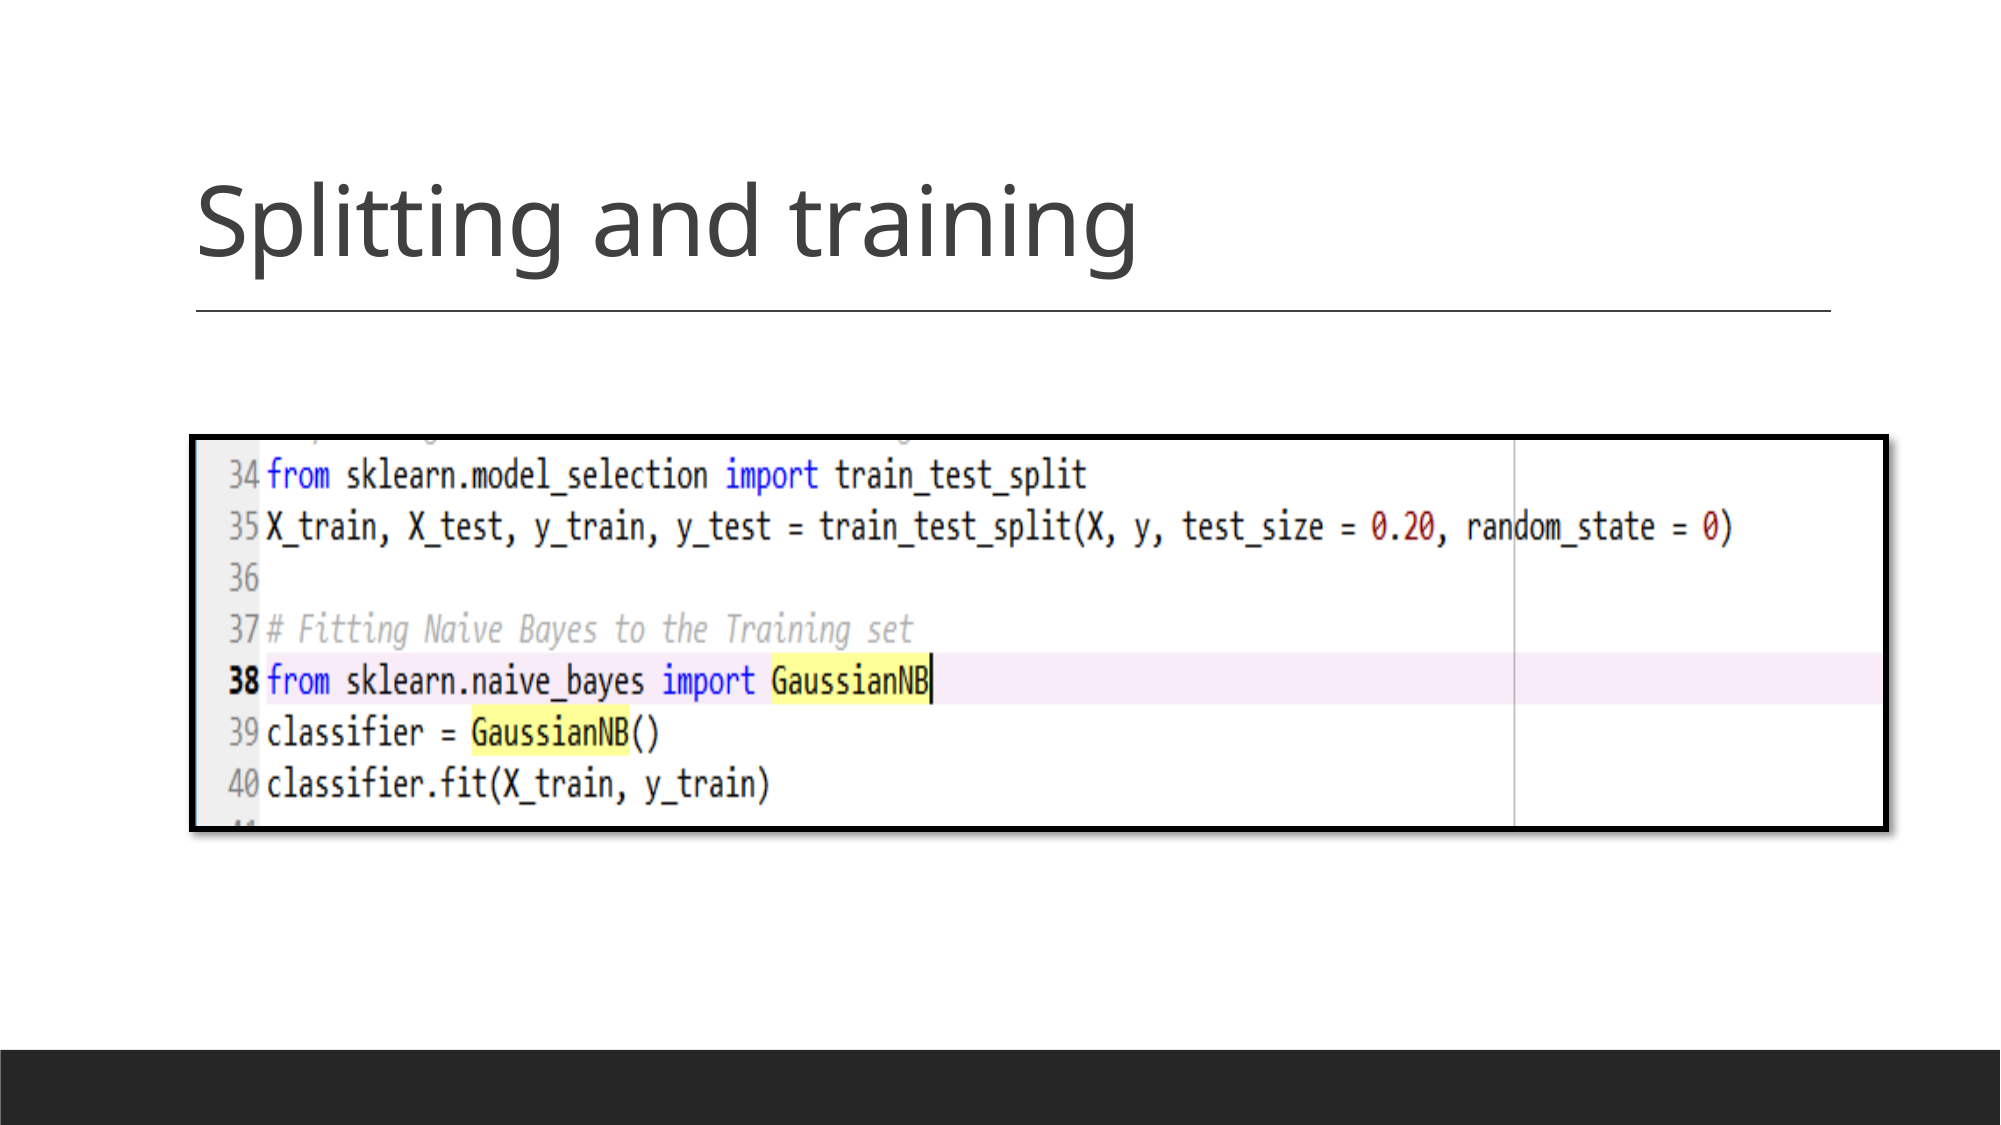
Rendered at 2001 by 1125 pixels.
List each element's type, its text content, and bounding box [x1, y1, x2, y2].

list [194, 439, 1884, 827]
title Splitting and training [180, 47, 1830, 285]
